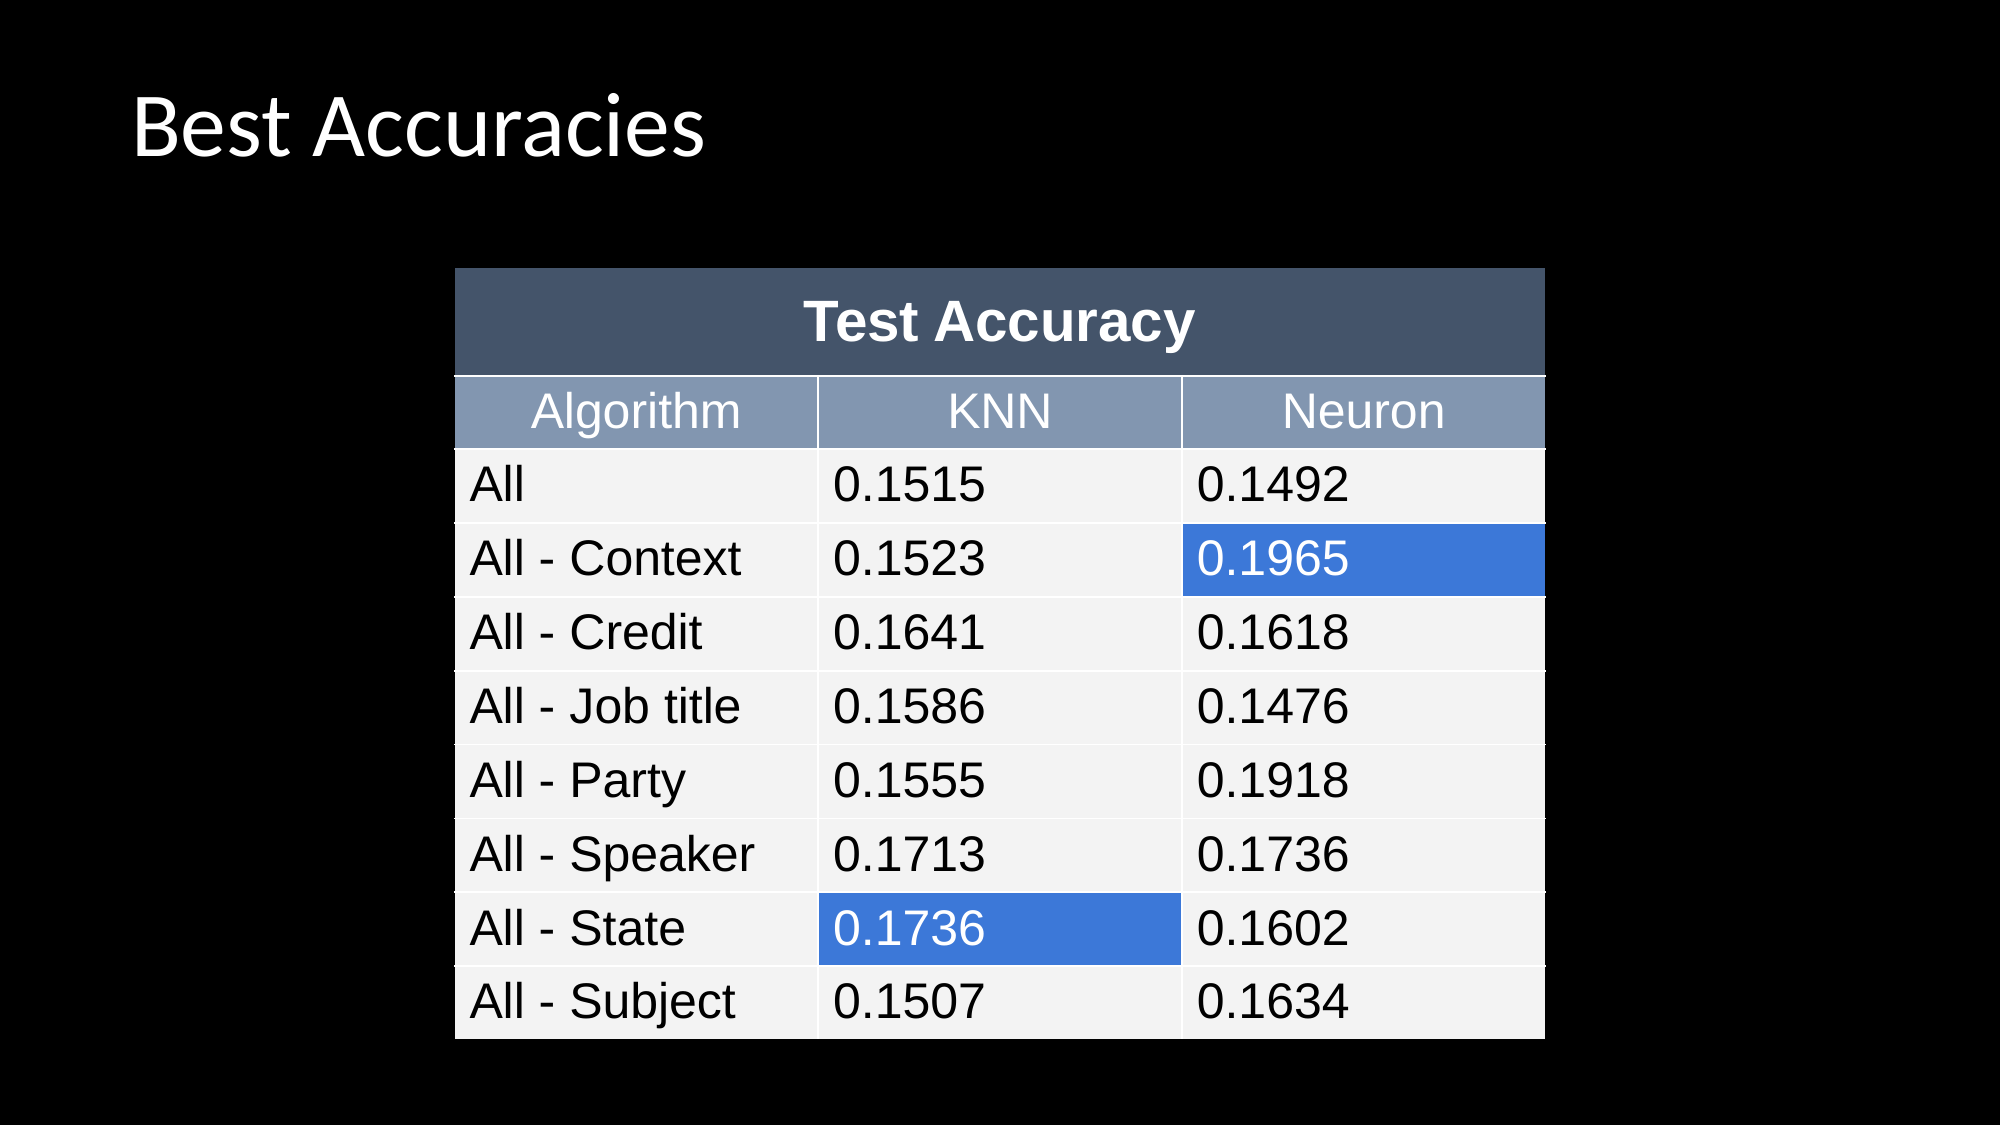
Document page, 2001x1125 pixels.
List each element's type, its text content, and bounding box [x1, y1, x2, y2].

table_cell 0.1736 [1183, 819, 1545, 891]
table_cell KNN [819, 377, 1181, 448]
table_cell All - Party [455, 745, 817, 818]
table_cell All - Context [455, 524, 817, 596]
table_cell All - State [455, 893, 817, 965]
table_cell All - Credit [455, 598, 817, 670]
table_cell 0.1618 [1183, 598, 1545, 670]
table_cell 0.1641 [819, 598, 1181, 670]
table_cell Algorithm [455, 377, 817, 448]
table_cell 0.1634 [1183, 967, 1545, 1039]
table_cell 0.1523 [819, 524, 1181, 596]
table_header Test Accuracy [455, 268, 1545, 375]
table_cell 0.1918 [1183, 745, 1545, 818]
table_cell 0.1476 [1183, 672, 1545, 744]
table_cell 0.1586 [819, 672, 1181, 744]
table_cell All - Speaker [455, 819, 817, 891]
table_cell All [455, 450, 817, 522]
table_cell All - Subject [455, 967, 817, 1039]
table_cell Neuron [1183, 377, 1545, 448]
table_cell 0.1507 [819, 967, 1181, 1039]
table_cell 0.1515 [819, 450, 1181, 522]
table_cell 0.1602 [1183, 893, 1545, 965]
table_cell 0.1492 [1183, 450, 1545, 522]
table_cell 0.1713 [819, 819, 1181, 891]
table_cell 0.1965 [1183, 524, 1545, 596]
table_cell 0.1736 [819, 893, 1181, 965]
table_cell All - Job title [455, 672, 817, 744]
table_cell 0.1555 [819, 745, 1181, 818]
text_box Best Accuracies [116, 49, 856, 180]
